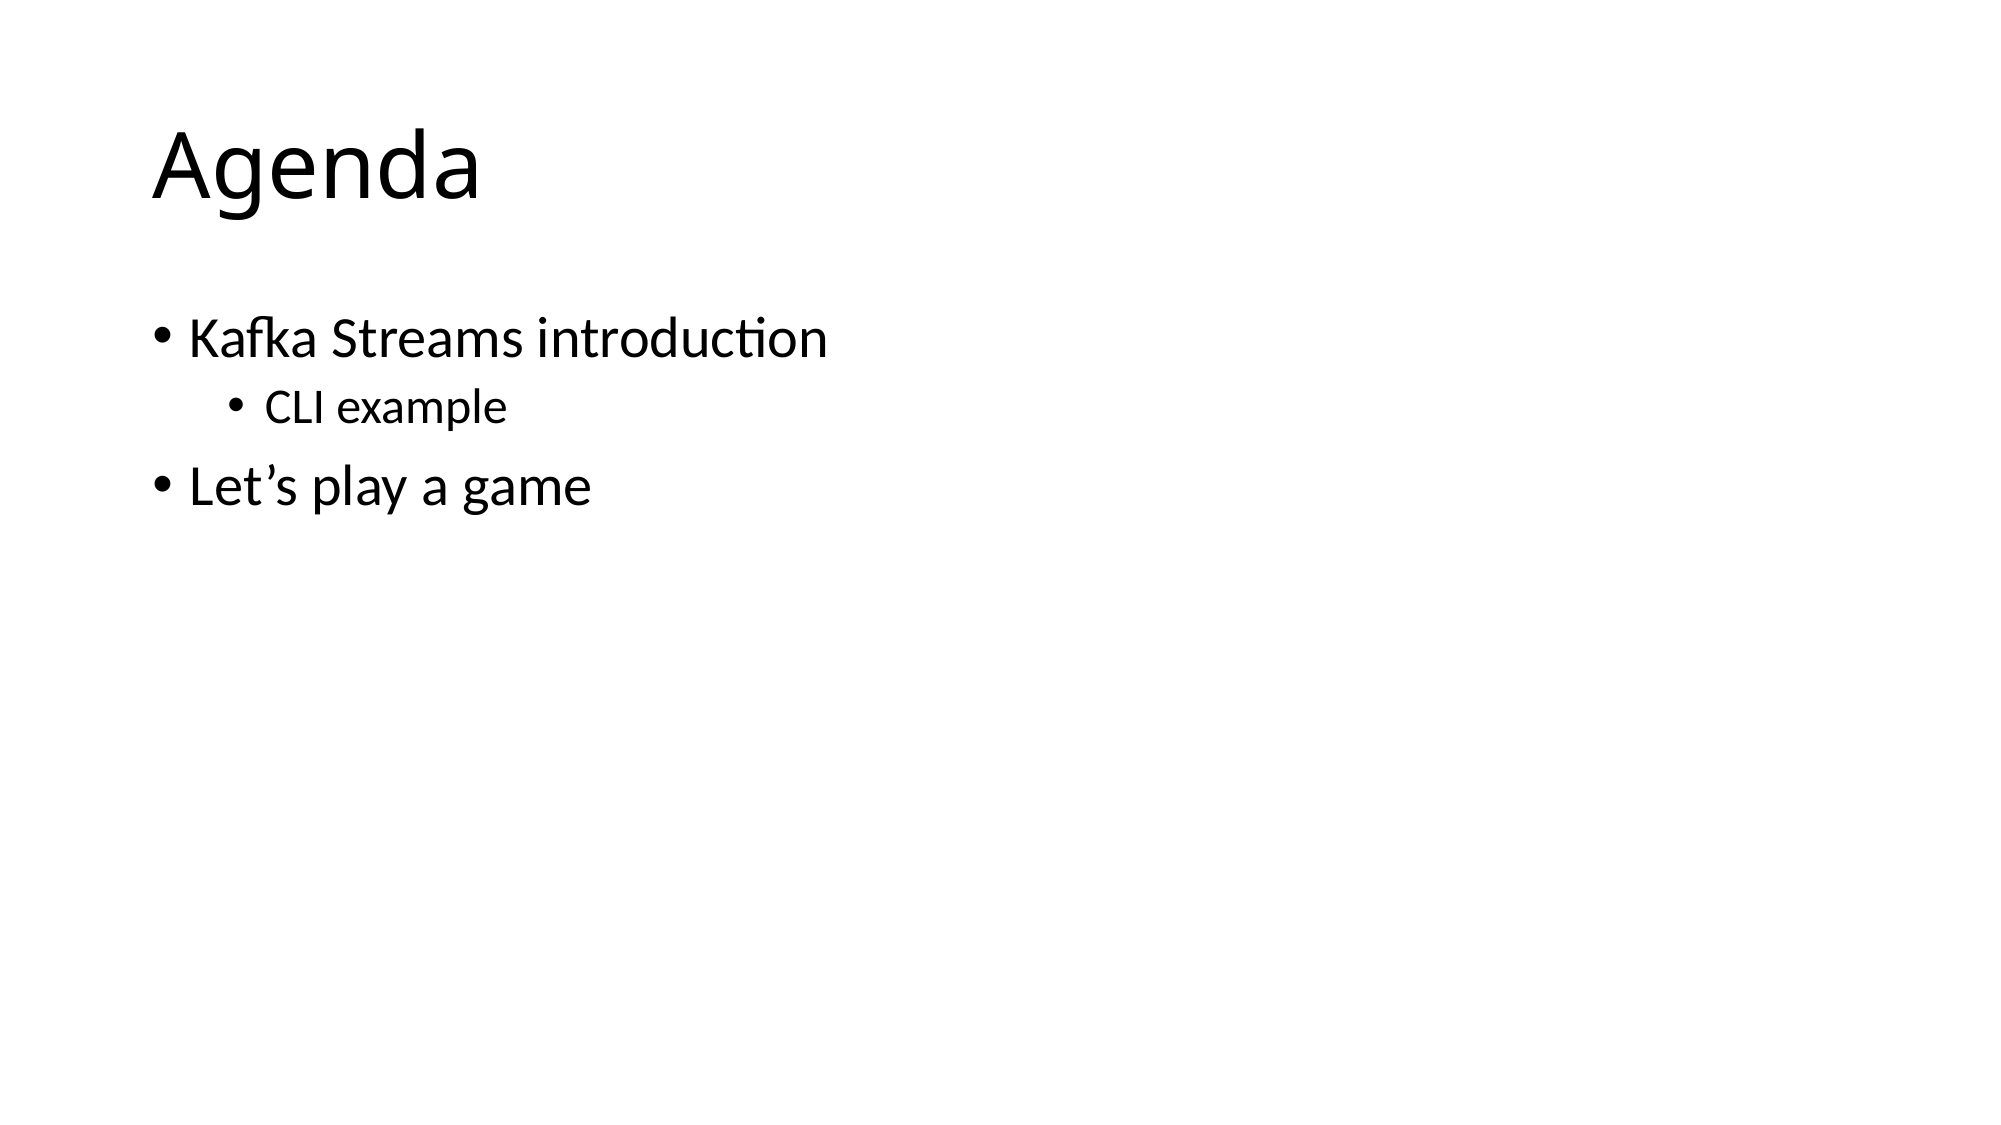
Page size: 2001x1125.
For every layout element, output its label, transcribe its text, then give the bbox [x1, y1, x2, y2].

title Agenda [137, 59, 1863, 278]
list Kafka Streams introduction CLI example Let’s play a game [137, 299, 1863, 1014]
